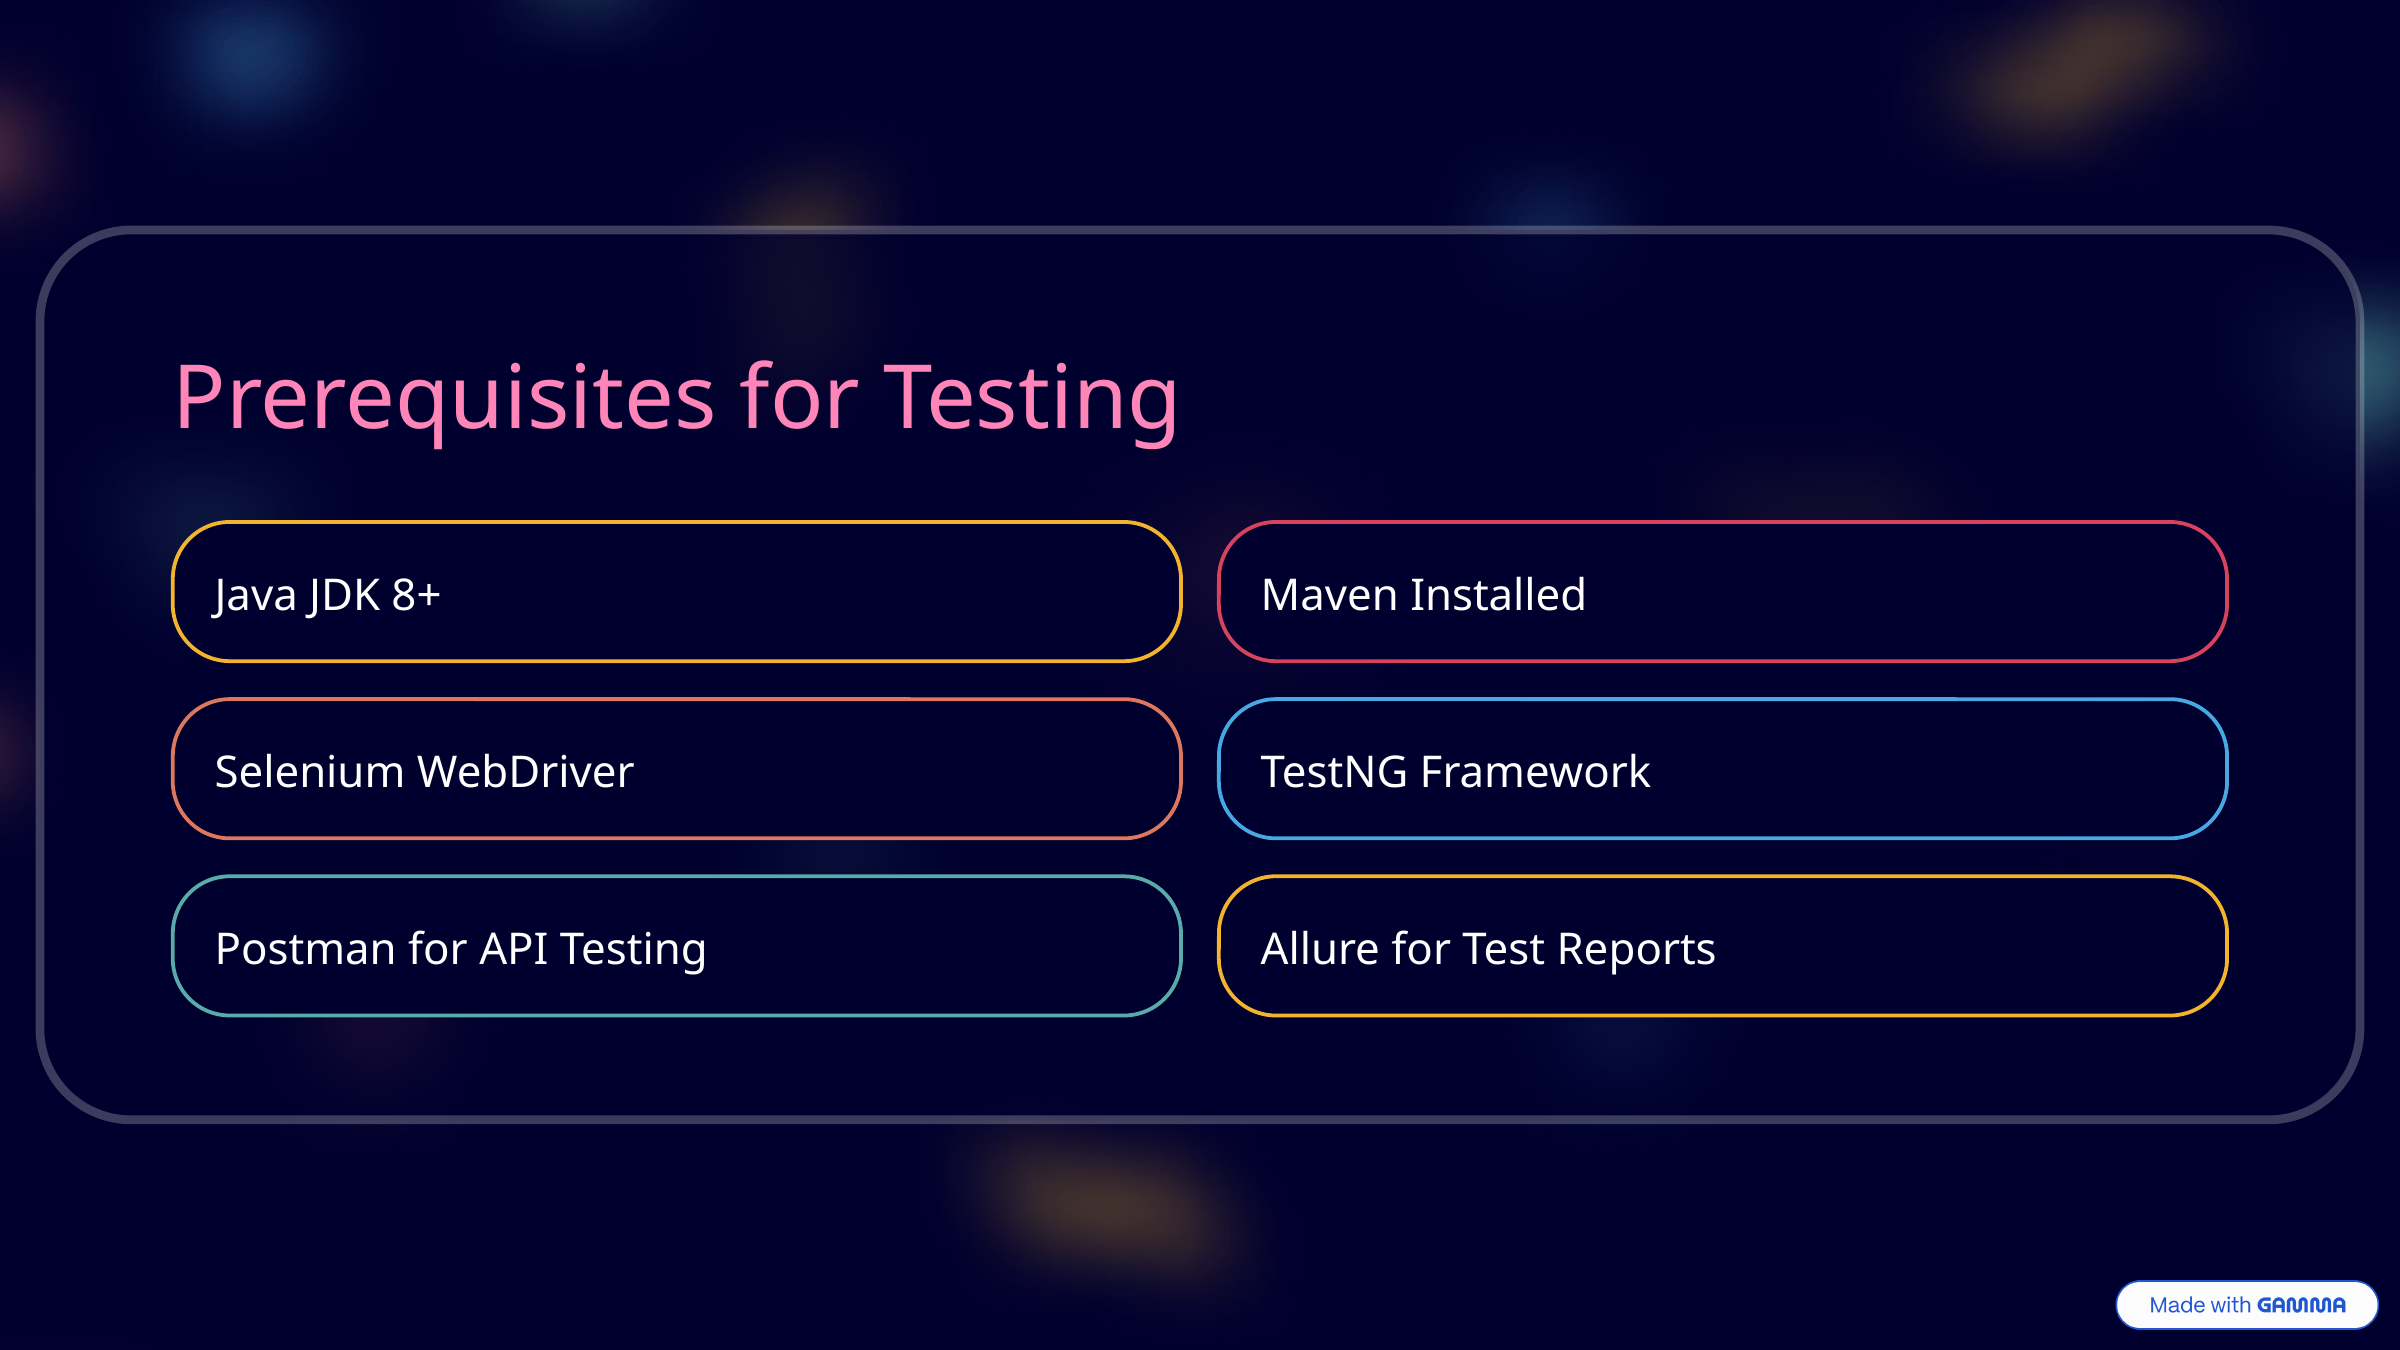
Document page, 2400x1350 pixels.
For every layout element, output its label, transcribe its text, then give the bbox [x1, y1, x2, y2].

text_box Maven Installed [1260, 563, 1708, 620]
text_box Java JDK 8+ [214, 563, 662, 620]
text_box TestNG Framework [1260, 740, 1708, 797]
text_box [172, 521, 1181, 662]
text_box [1218, 699, 2228, 839]
text_box Postman for API Testing [214, 918, 708, 974]
text_box Prerequisites for Testing [172, 334, 1163, 446]
text_box [39, 229, 2360, 1120]
text_box [172, 699, 1181, 839]
text_box Selenium WebDriver [214, 740, 662, 797]
picture [0, 0, 2400, 1350]
text_box Allure for Test Reports [1260, 918, 1726, 974]
text_box [1218, 876, 2228, 1016]
text_box [1218, 521, 2228, 662]
text_box [172, 876, 1181, 1016]
